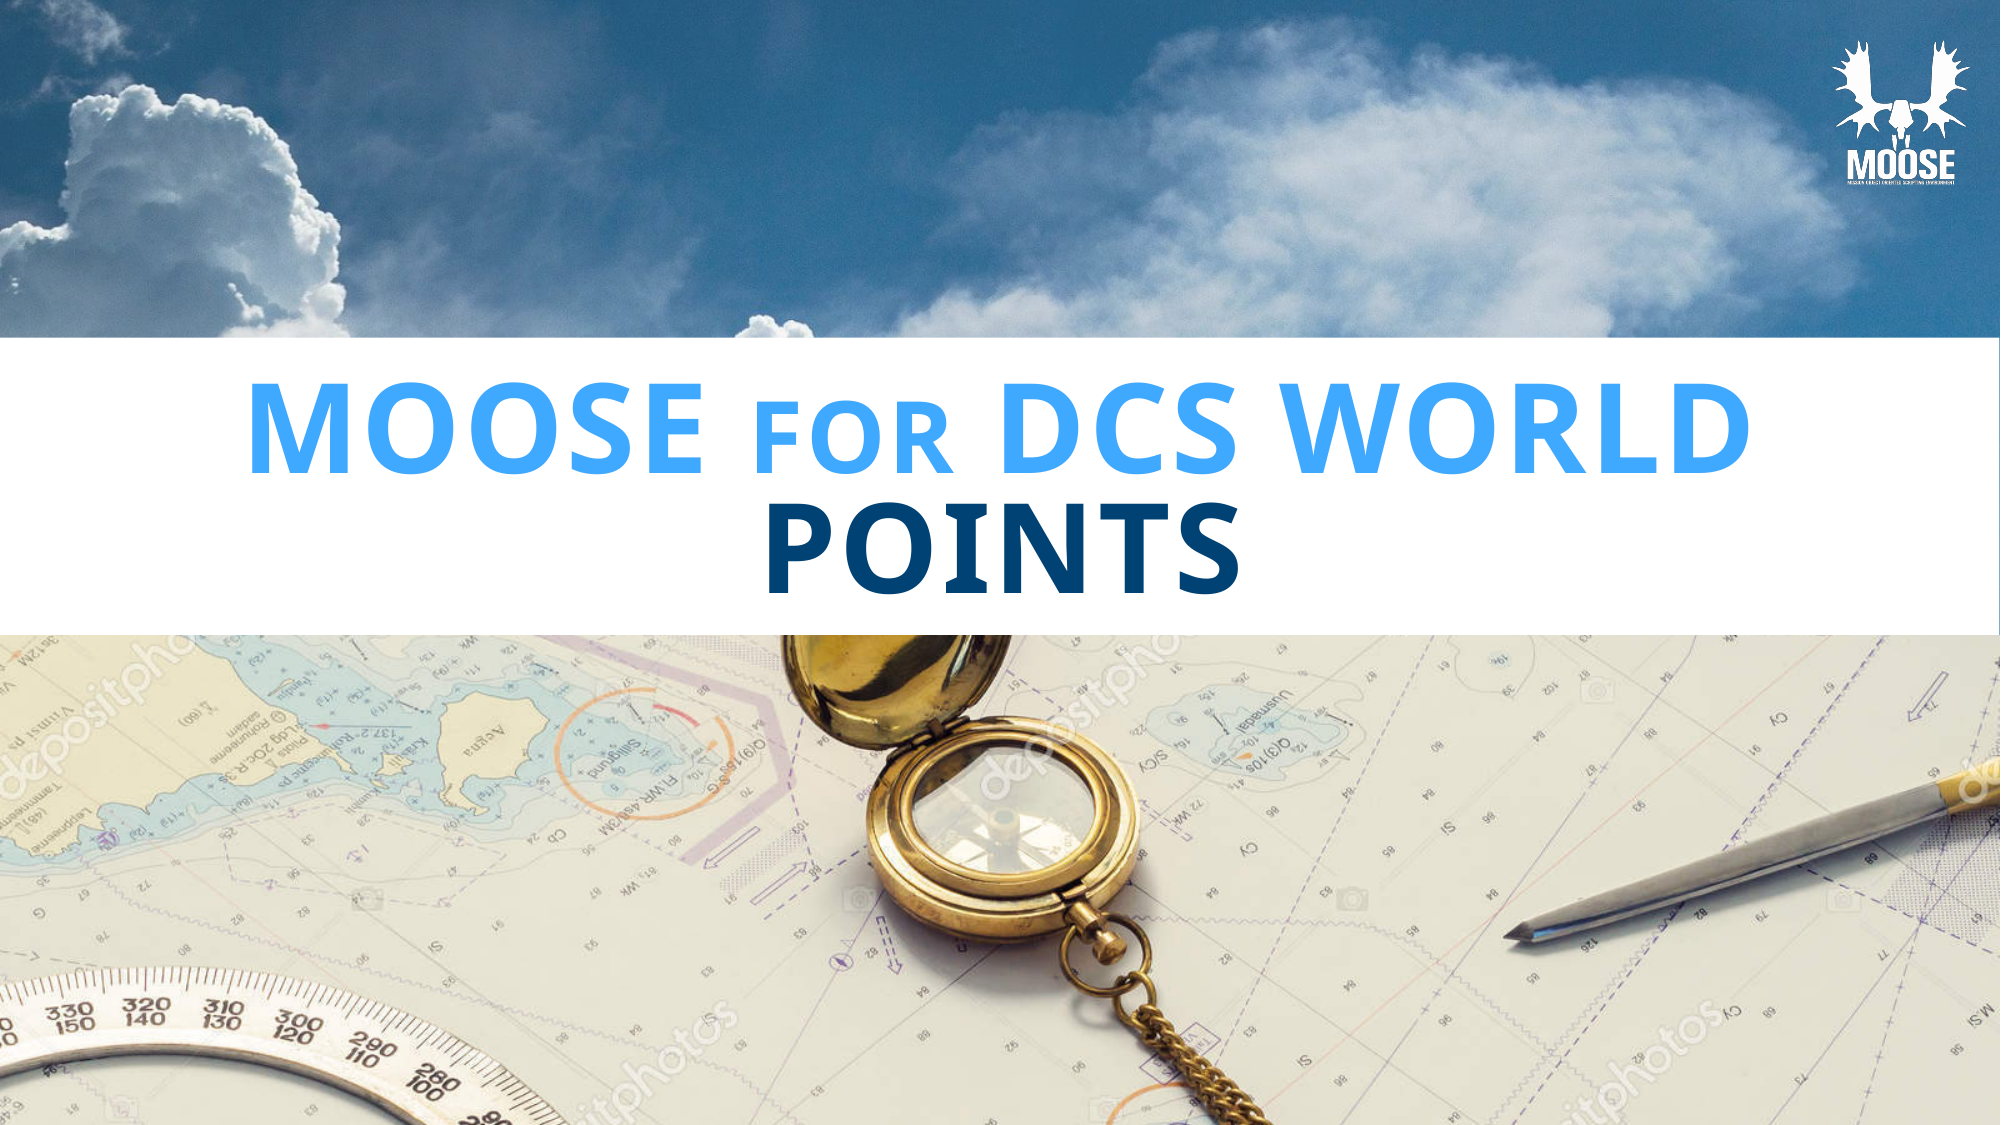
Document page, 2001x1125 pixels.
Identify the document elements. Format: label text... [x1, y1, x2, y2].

subtitle [249, 879, 1750, 1094]
title moose for dcs world POINTS [60, 355, 1942, 641]
picture [0, 635, 2000, 1125]
picture [1826, 30, 1976, 196]
